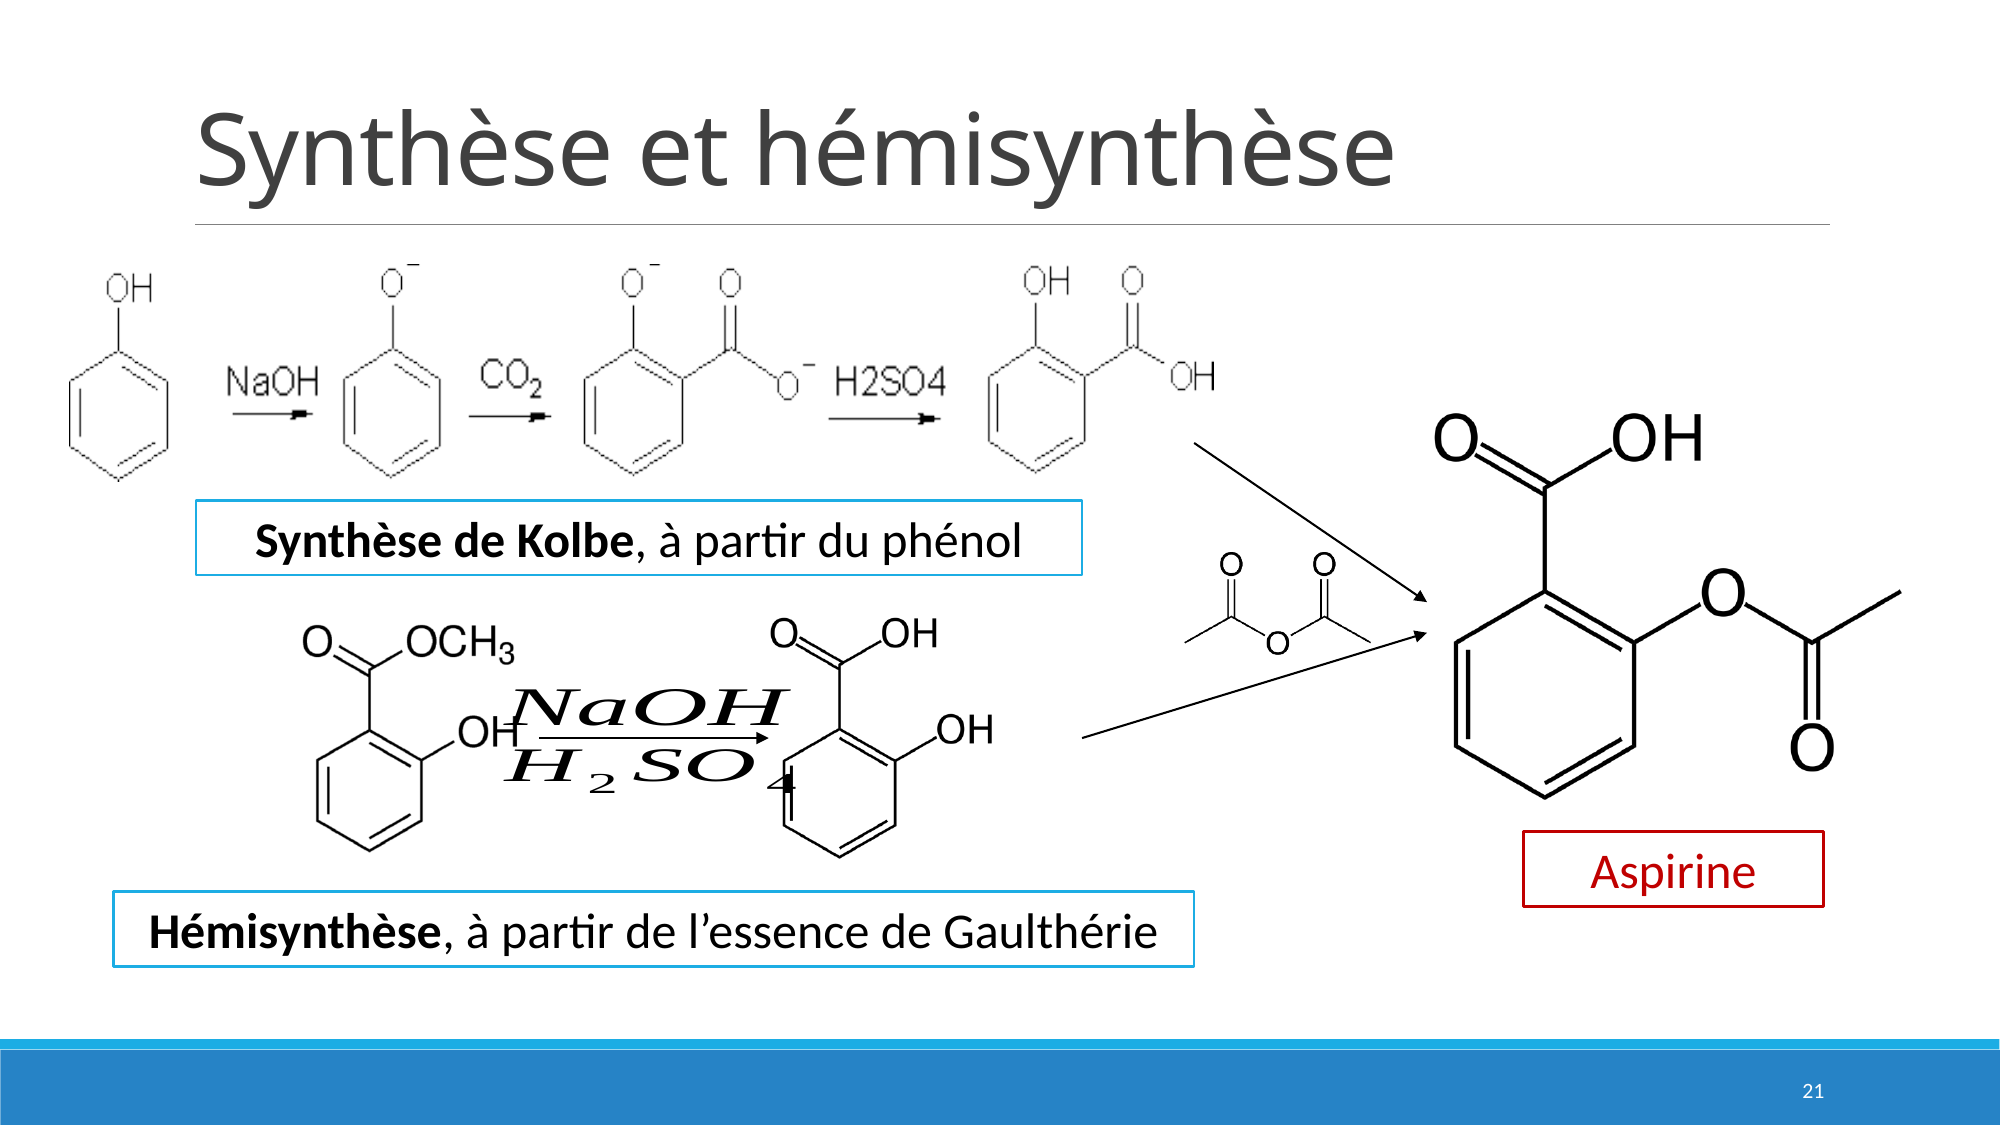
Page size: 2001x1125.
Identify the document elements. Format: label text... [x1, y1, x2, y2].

picture [1184, 547, 1372, 662]
title Synthèse et hémisynthèse [180, 47, 1830, 214]
slide_number 21 [1624, 1059, 1840, 1120]
text_box Hémisynthèse, à partir de l’essence de Gaulthérie [112, 890, 1195, 968]
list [69, 264, 1215, 482]
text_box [1081, 632, 1428, 739]
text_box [284, 606, 994, 871]
picture [1426, 404, 1903, 800]
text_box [1193, 442, 1428, 603]
text_box Synthèse de Kolbe, à partir du phénol [195, 499, 1083, 576]
text_box Aspirine [1522, 830, 1825, 908]
